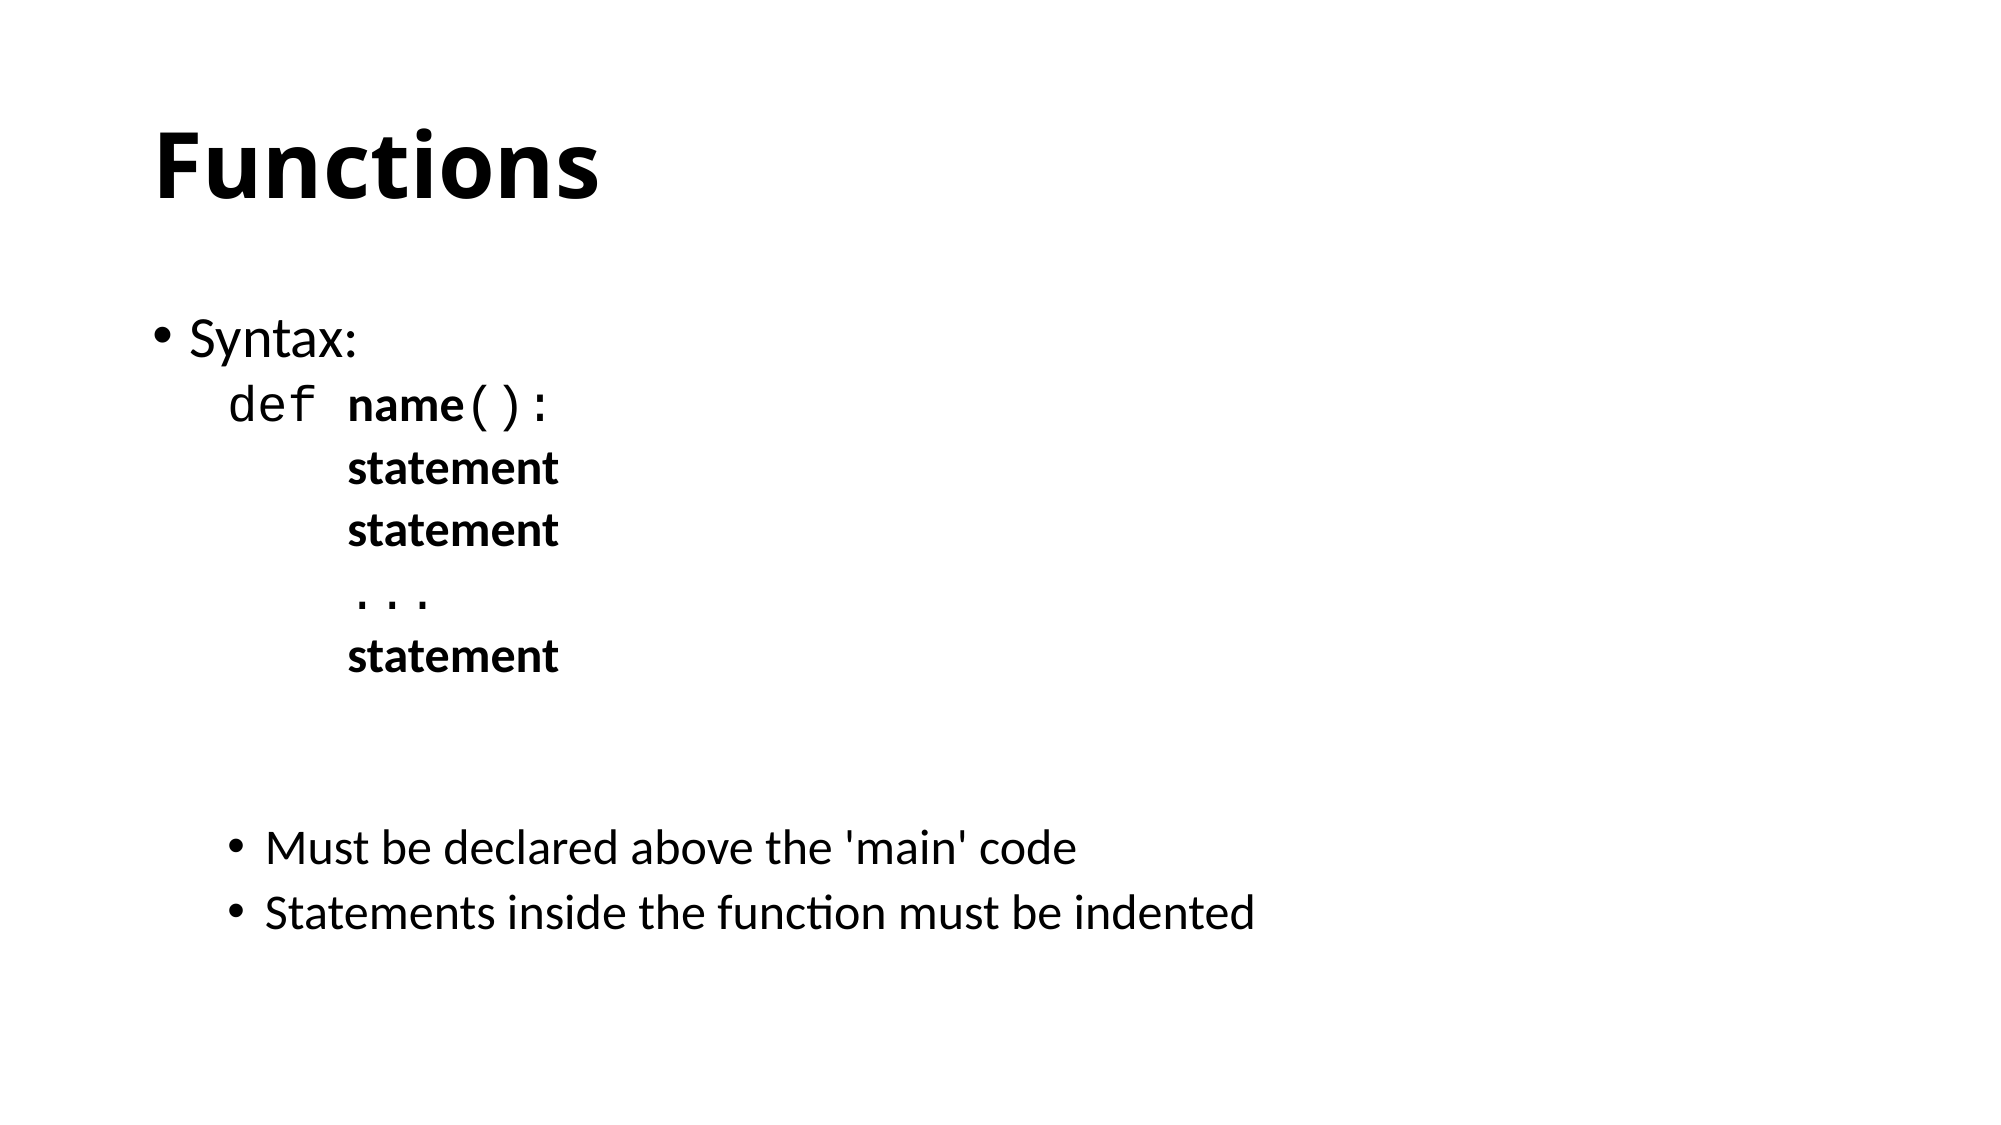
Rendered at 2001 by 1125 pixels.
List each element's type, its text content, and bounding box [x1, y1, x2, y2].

title Functions [137, 59, 1863, 278]
text_box Syntax: def name(): statement statement ... statement Must be declared above the 'main' code Statements inside the function must be indented [137, 299, 1921, 1014]
